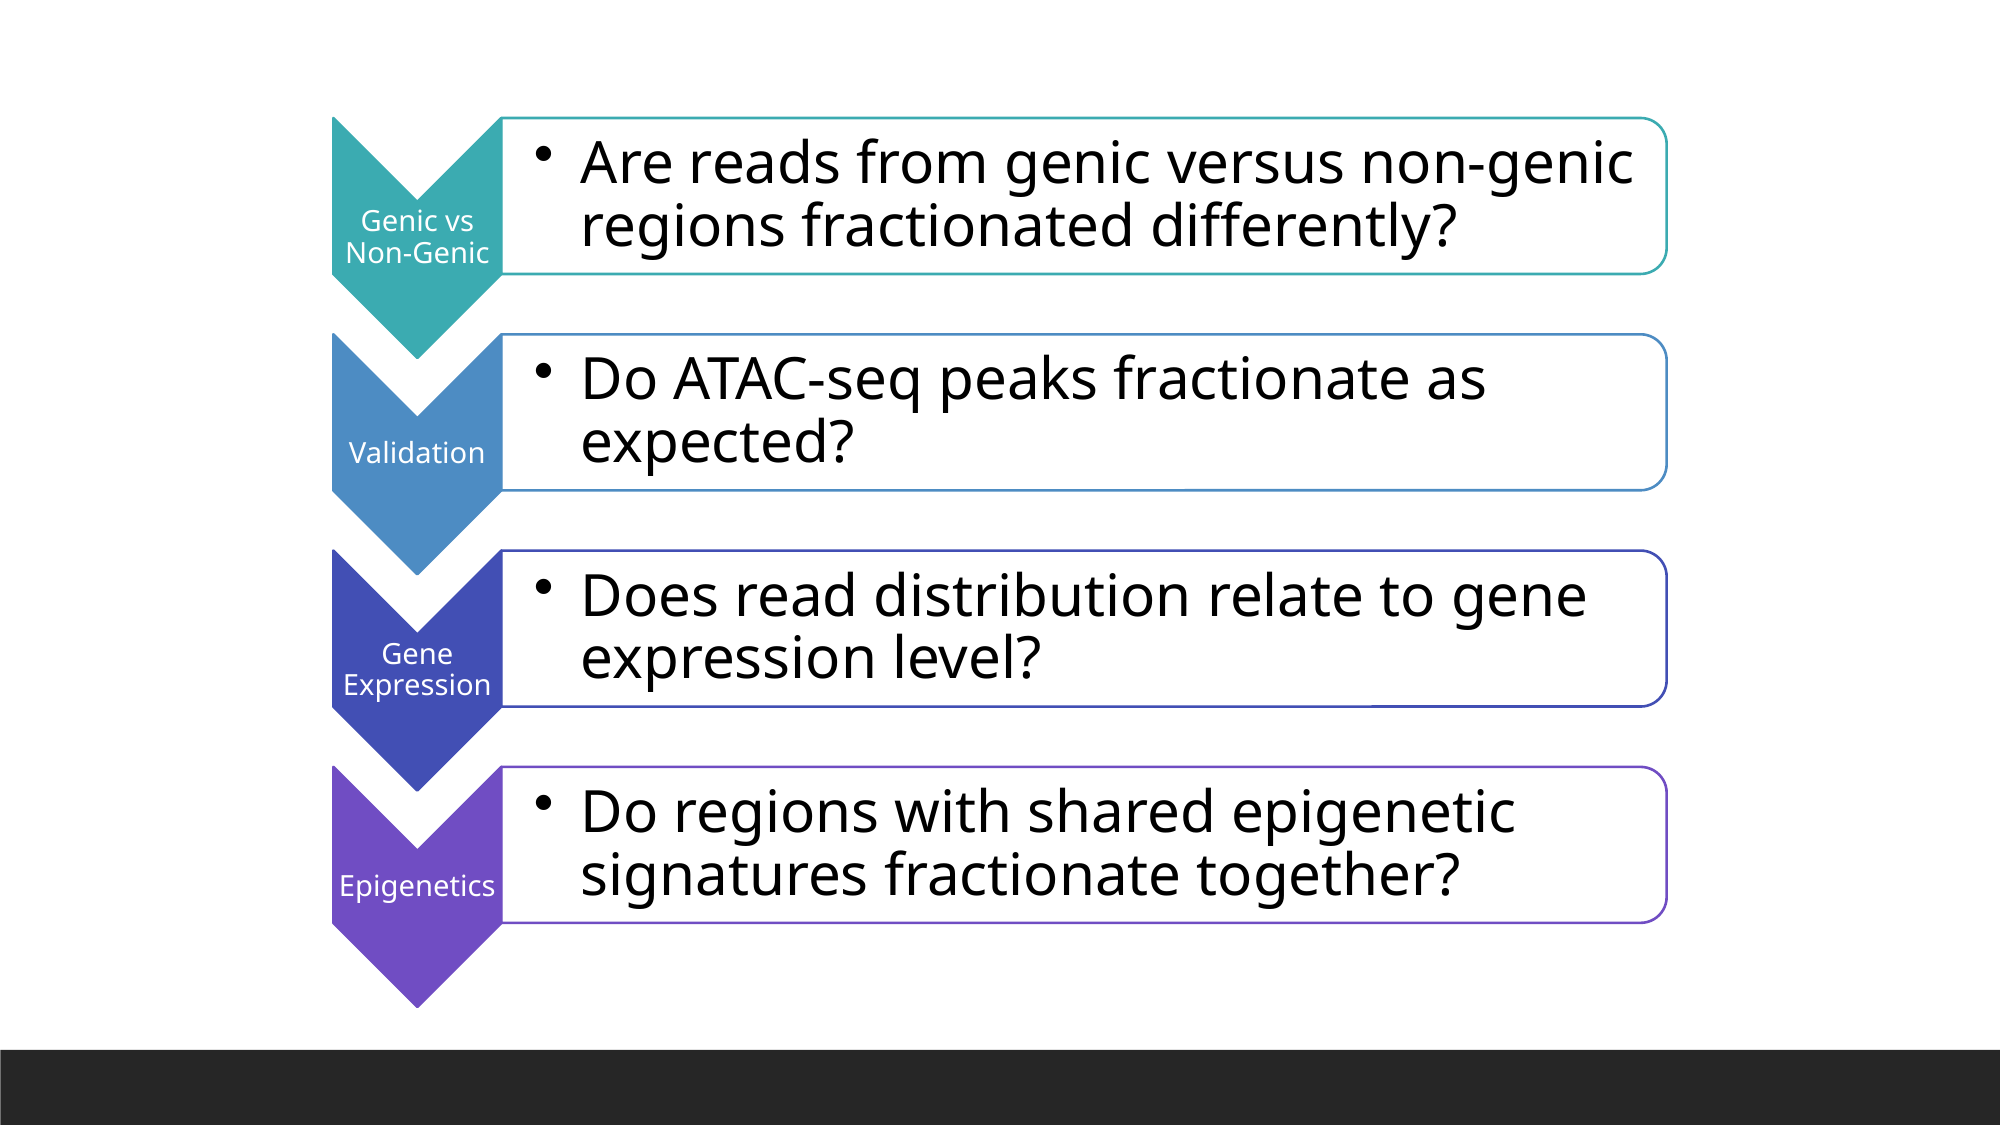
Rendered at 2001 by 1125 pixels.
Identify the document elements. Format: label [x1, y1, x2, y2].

text_box [332, 117, 1668, 1008]
